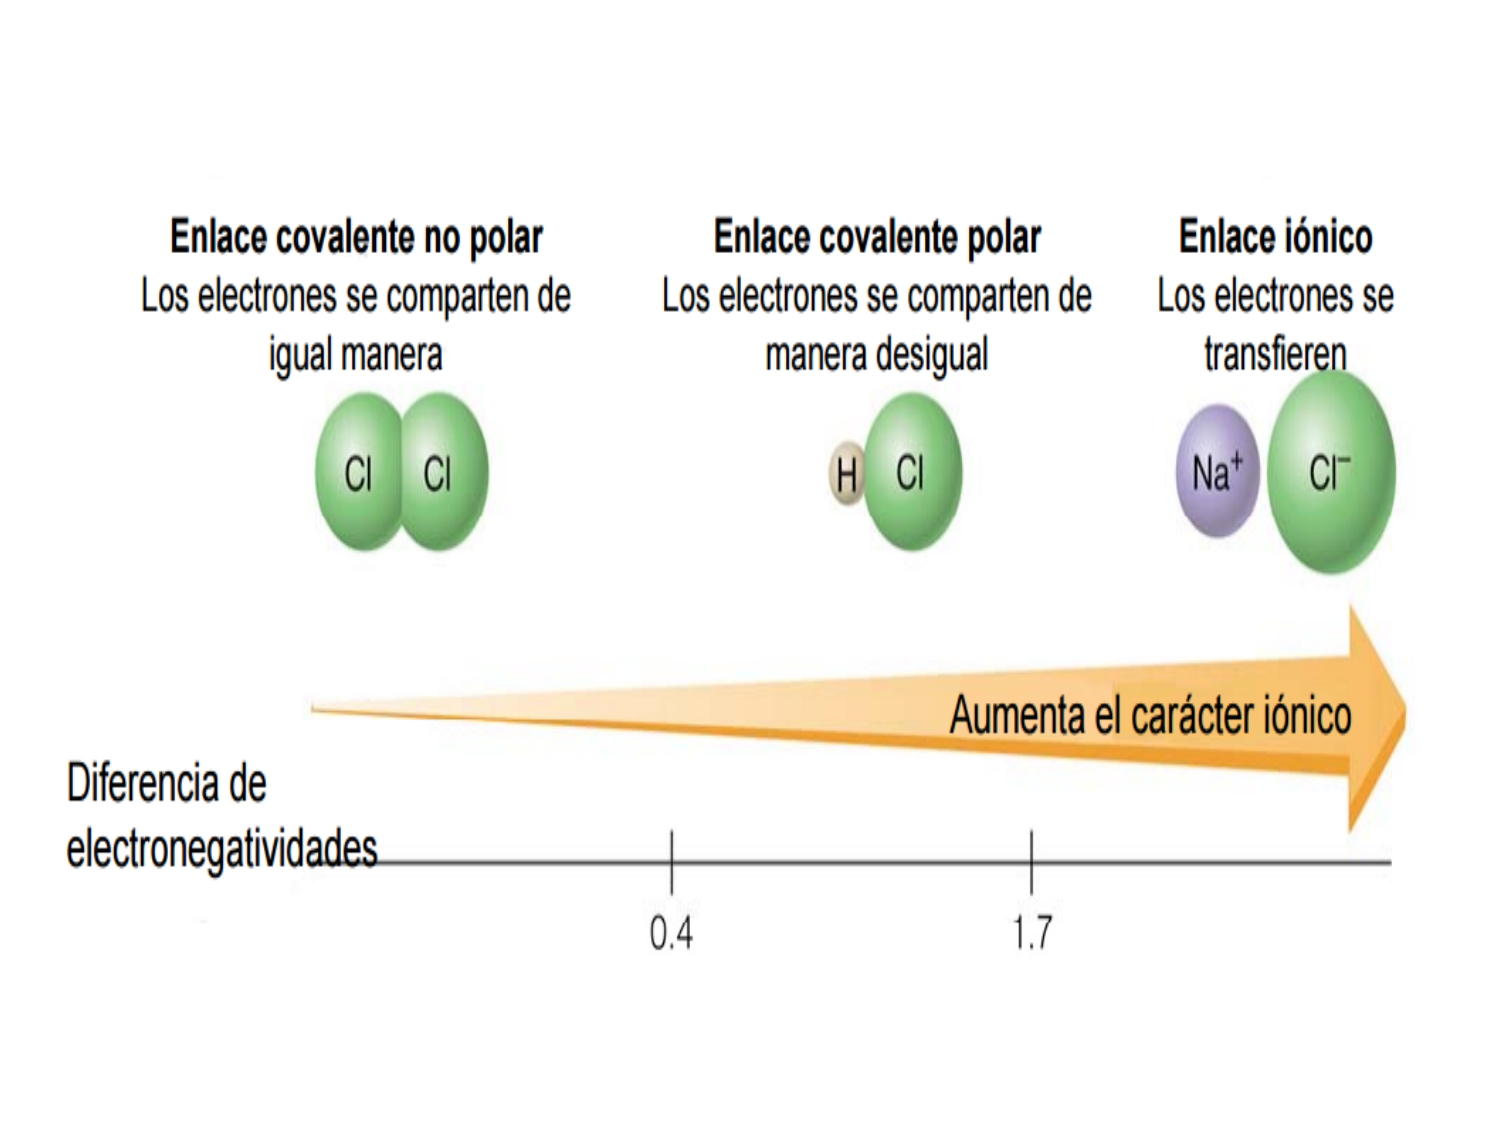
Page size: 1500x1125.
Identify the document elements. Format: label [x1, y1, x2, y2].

picture [29, 113, 1436, 1000]
